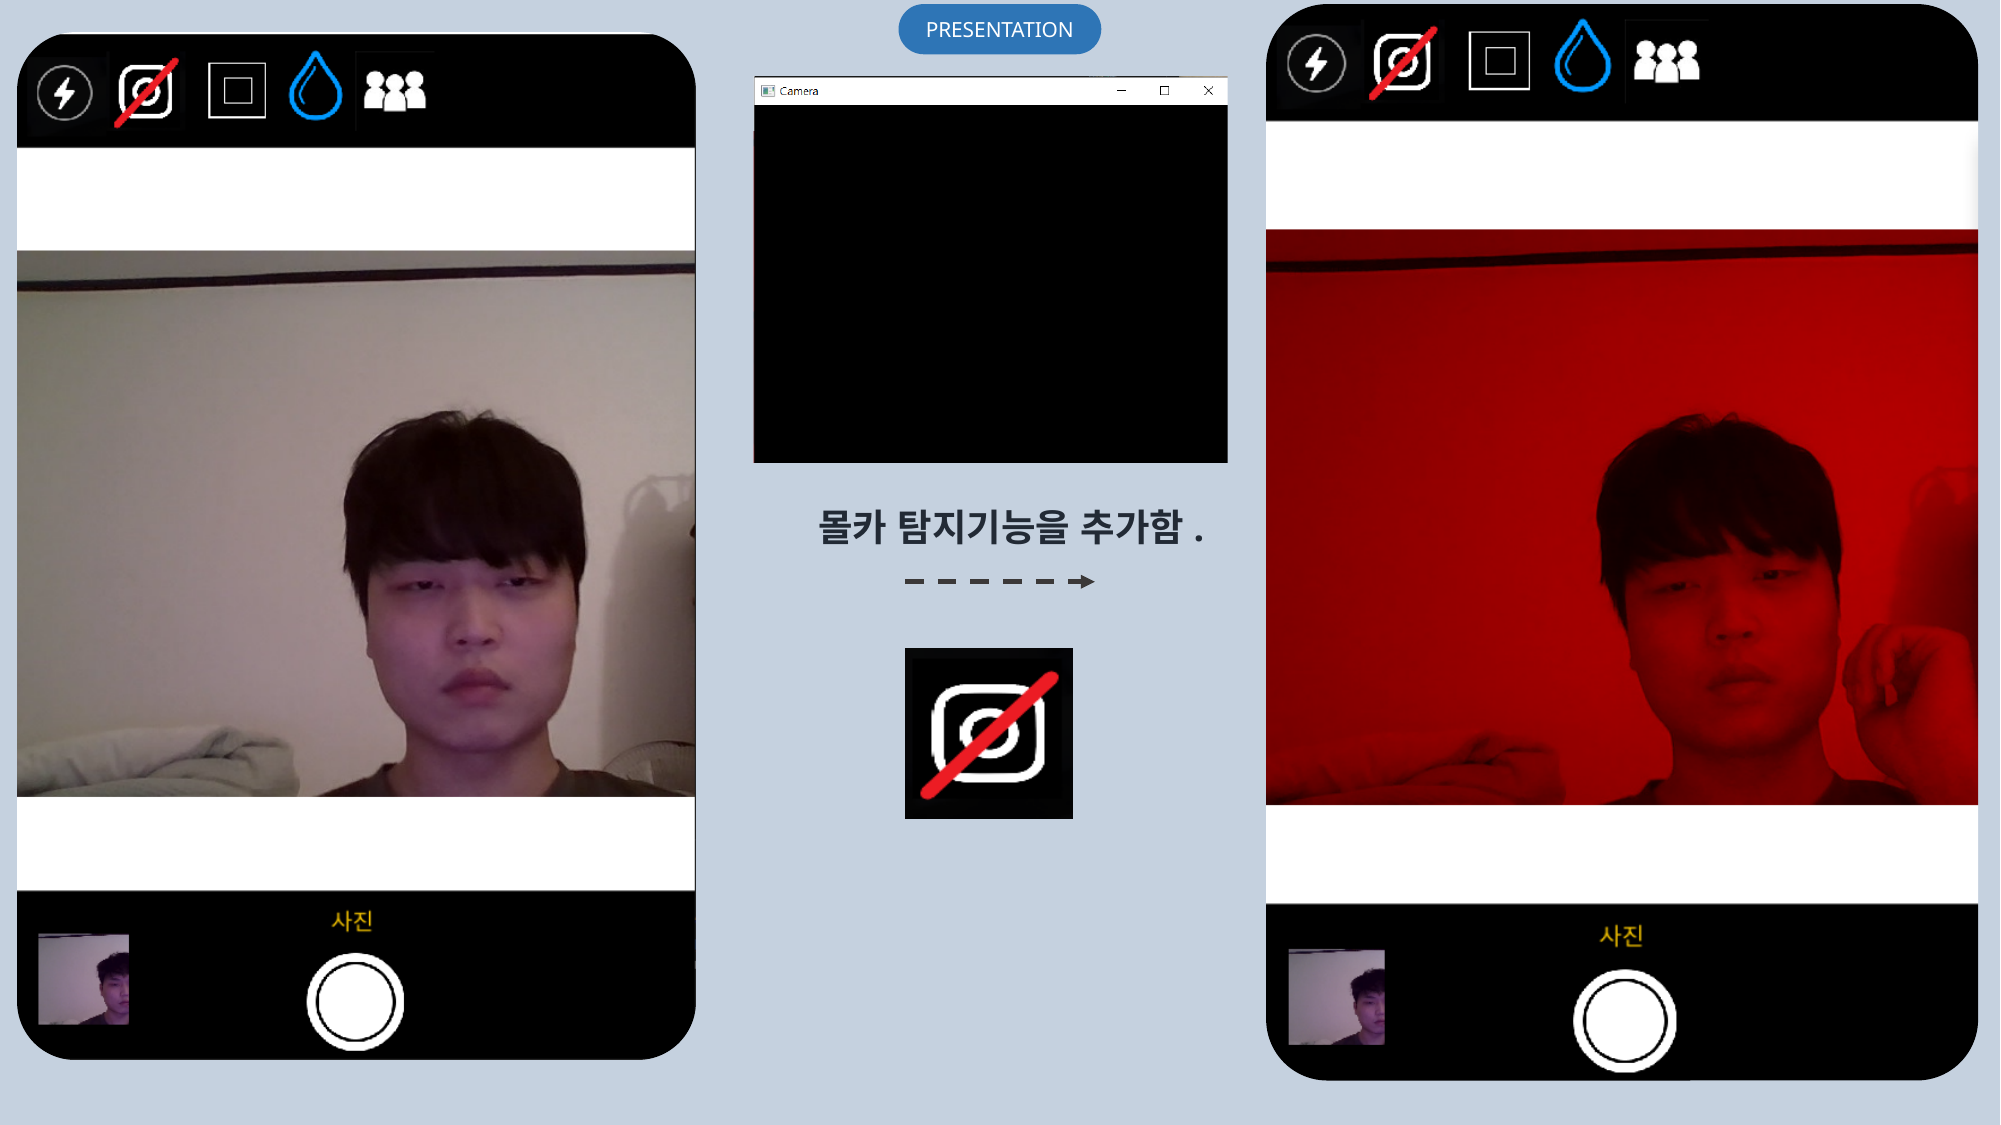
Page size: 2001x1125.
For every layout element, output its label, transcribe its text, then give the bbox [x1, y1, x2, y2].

picture [905, 648, 1073, 820]
text_box PRESENTATION [897, 3, 1103, 56]
text_box 몰카 탐지기능을 추가함. [696, 474, 1219, 557]
picture [1266, 4, 1979, 1081]
picture [753, 76, 1228, 463]
picture [17, 32, 696, 1061]
